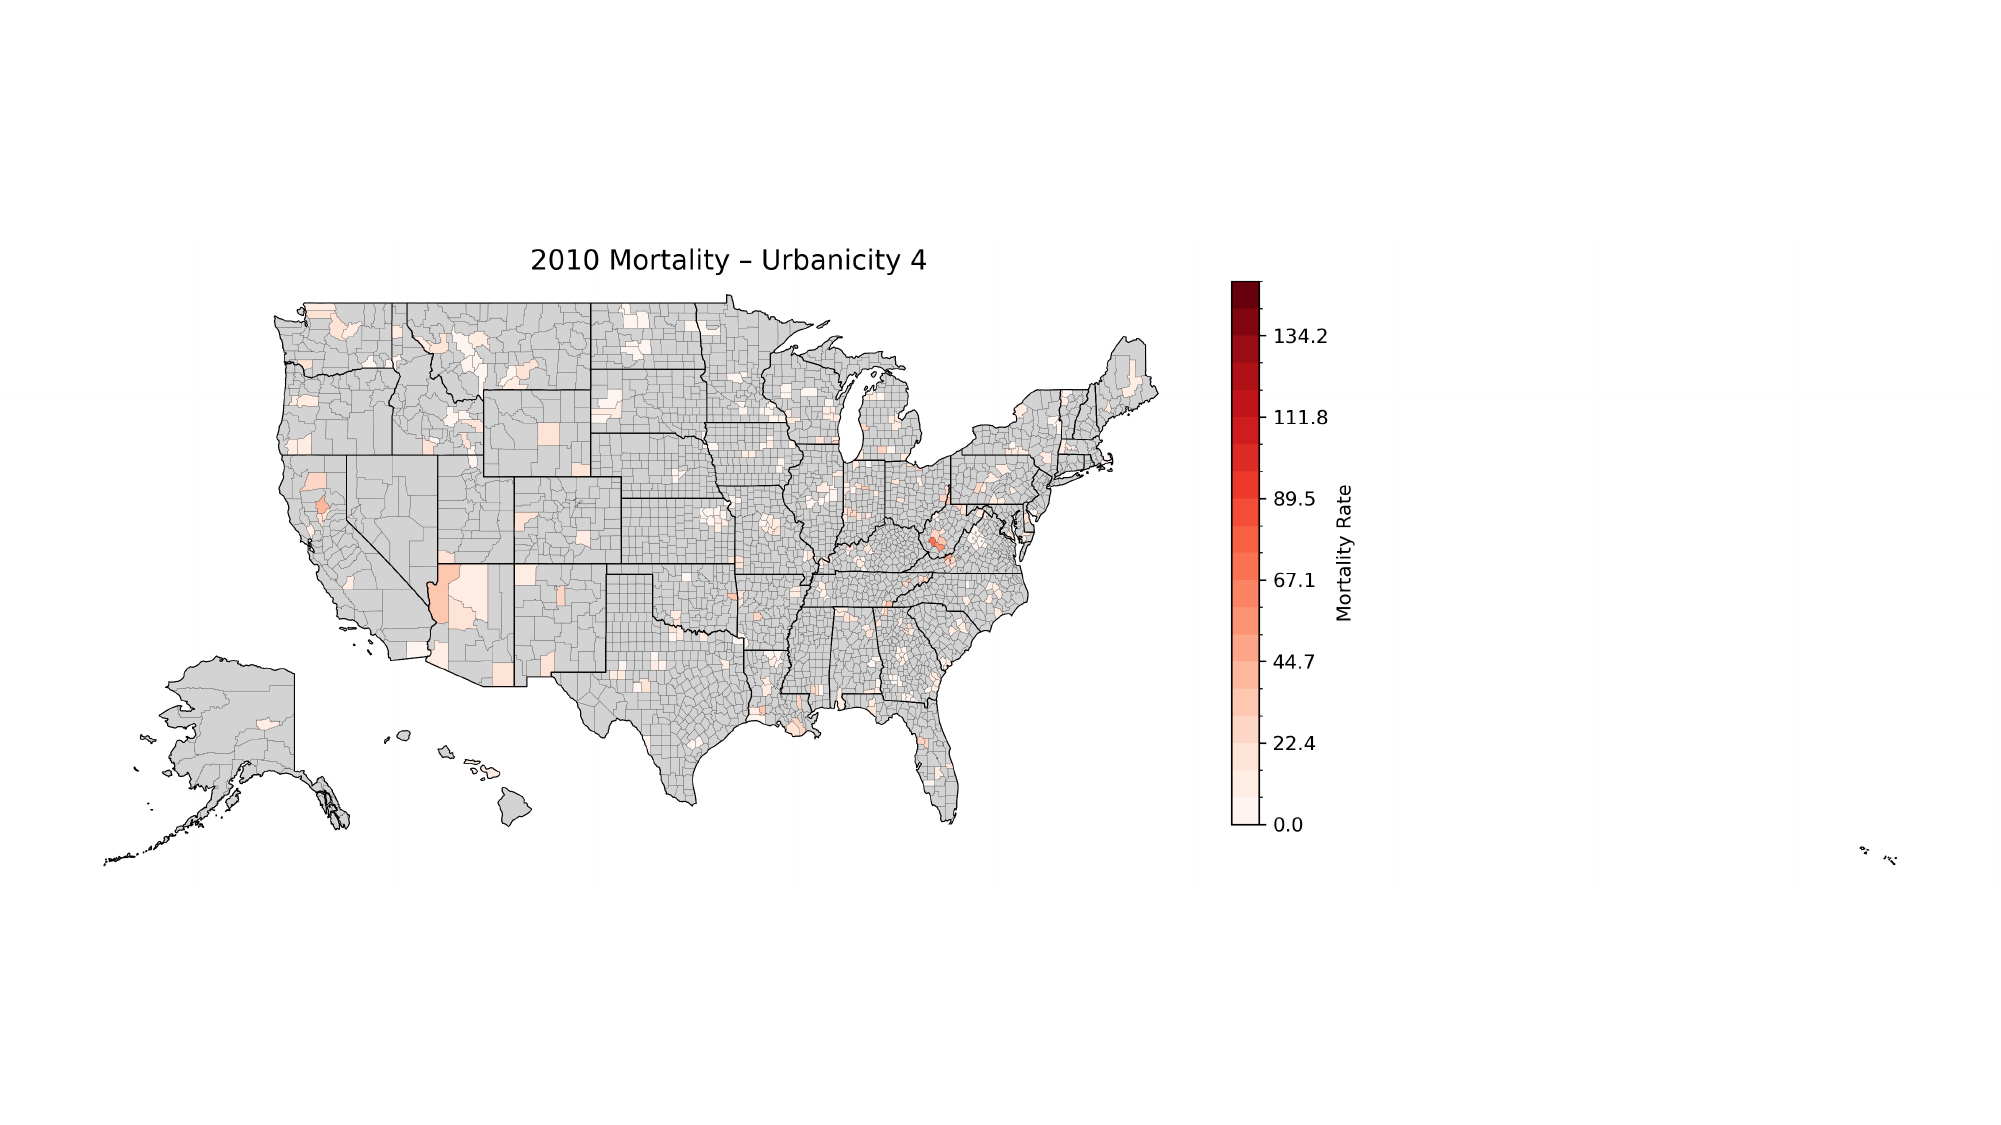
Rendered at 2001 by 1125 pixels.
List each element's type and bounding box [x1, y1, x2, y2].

picture [0, 234, 2000, 891]
